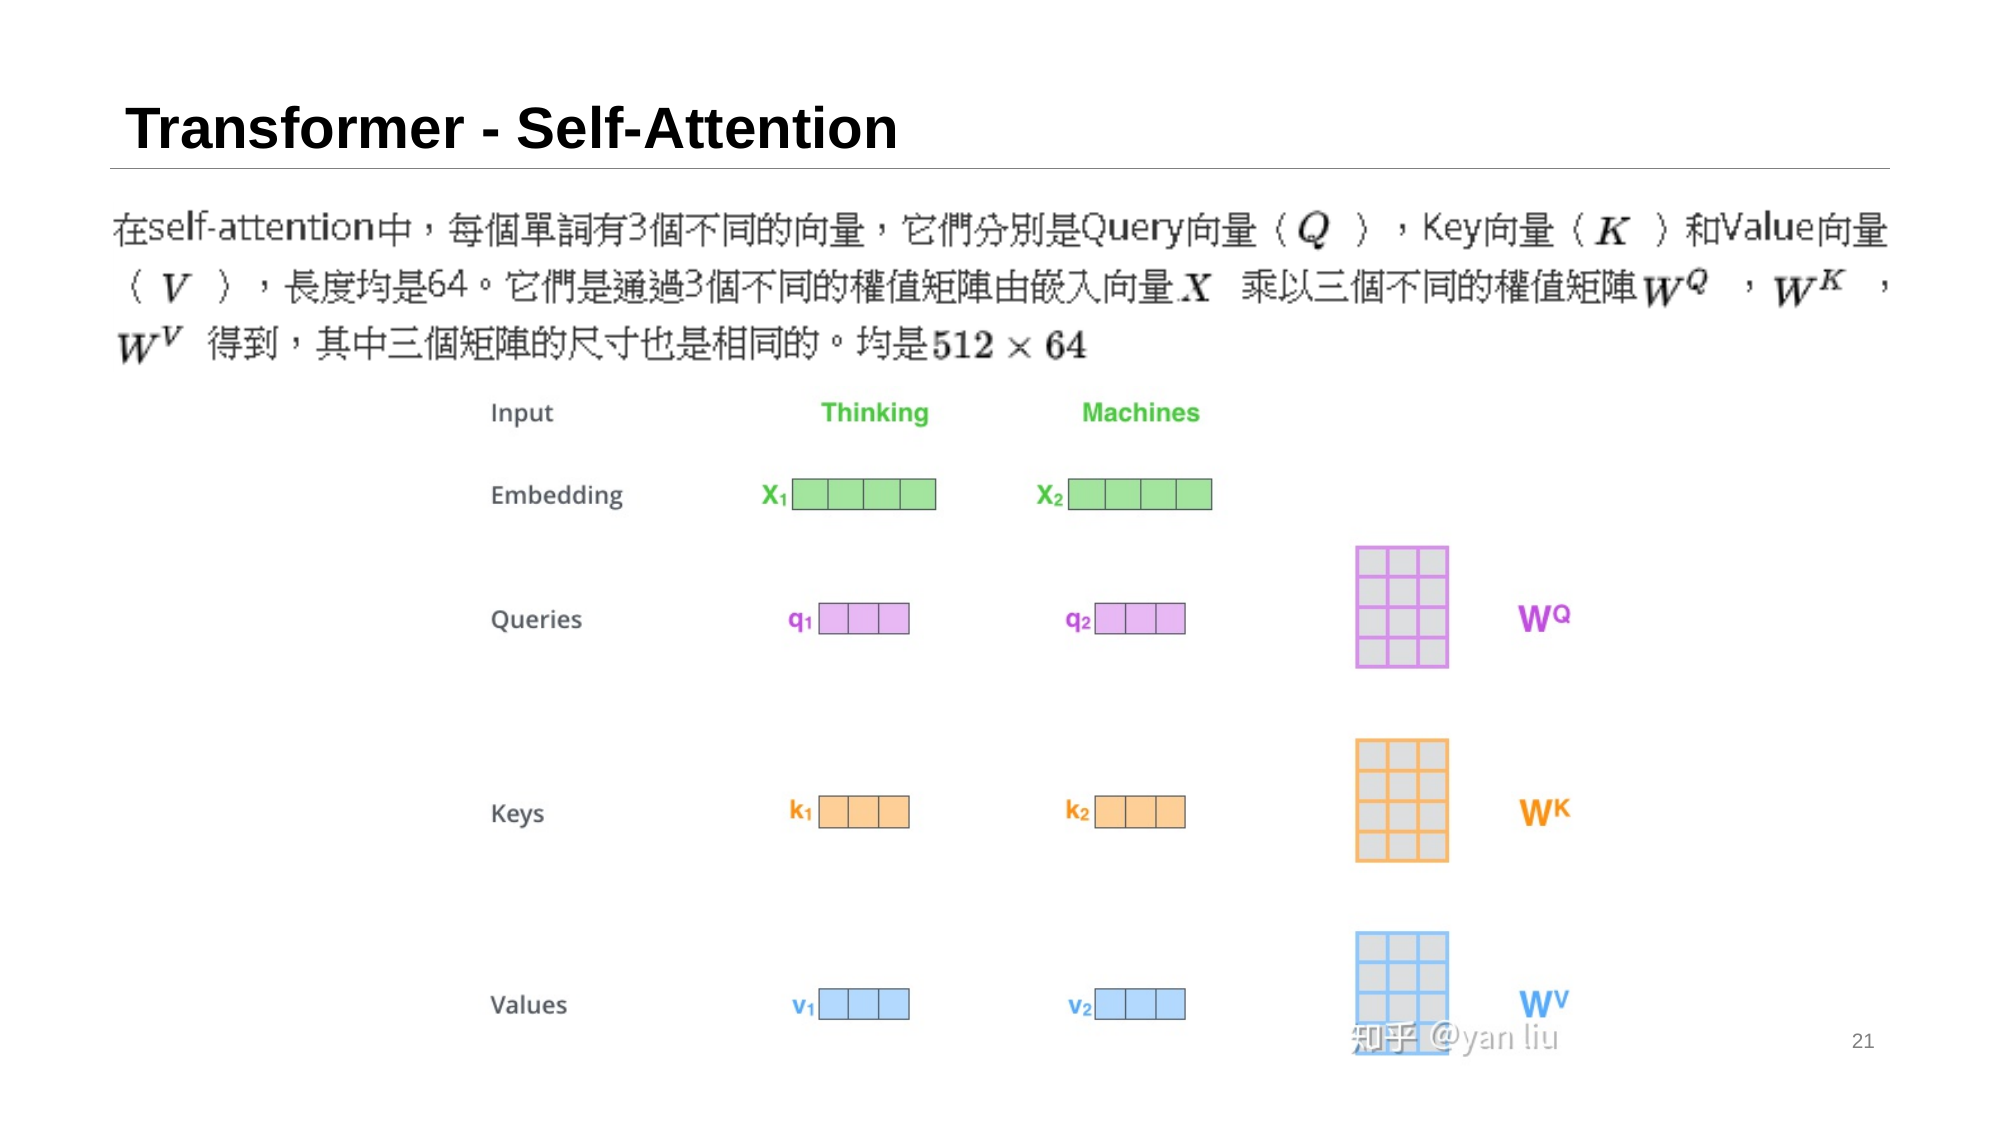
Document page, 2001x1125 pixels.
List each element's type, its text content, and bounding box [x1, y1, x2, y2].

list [112, 202, 1917, 372]
slide_number 21 [1586, 1023, 1890, 1058]
title Transformer - Self-Attention [109, 0, 1890, 169]
picture [477, 386, 1586, 1086]
